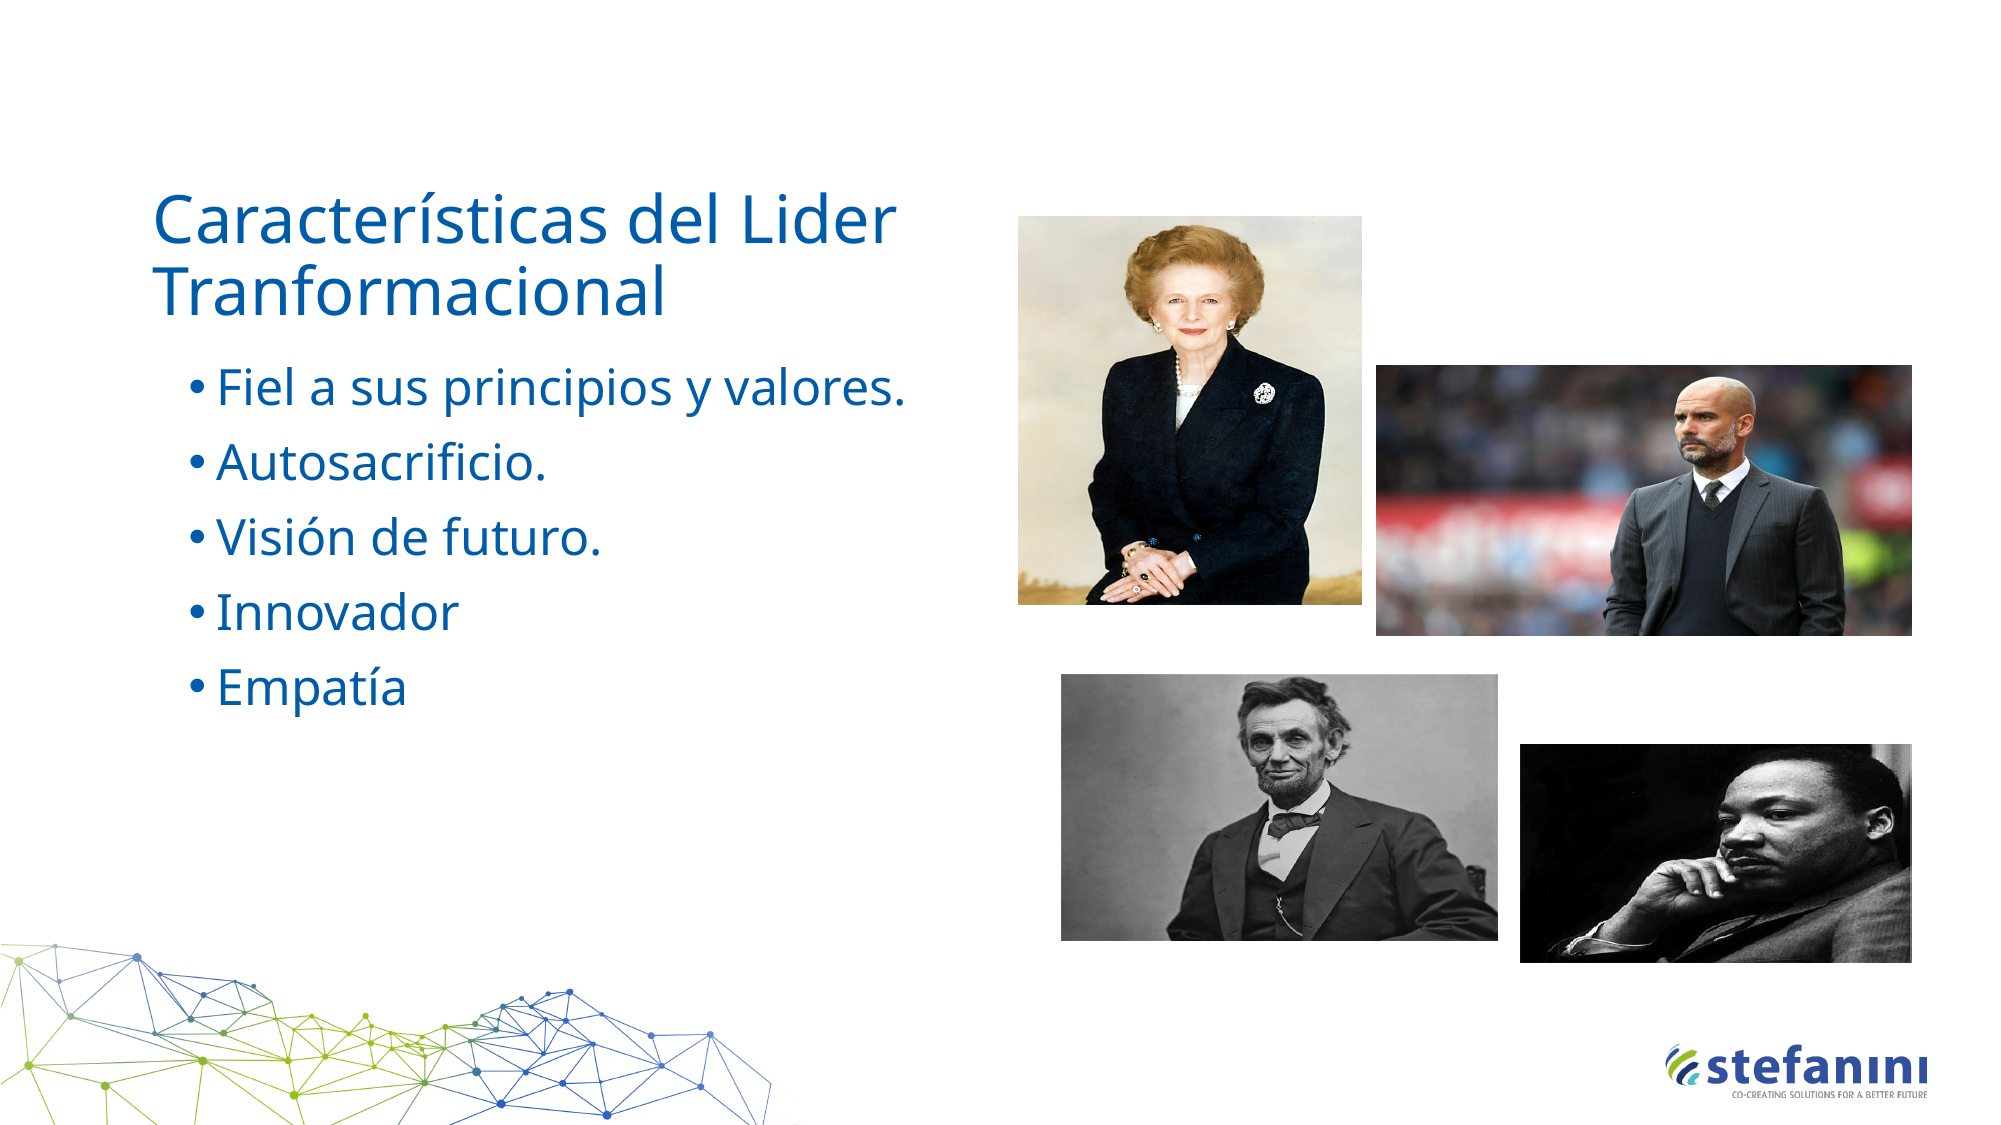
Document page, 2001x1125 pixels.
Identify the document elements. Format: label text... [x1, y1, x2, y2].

text_box Fiel a sus principios y valores. Autosacrificio. Visión de futuro. Innovador Empatía [173, 354, 971, 981]
title Características del Lider Tranformacional [137, 75, 1019, 338]
picture [0, 566, 826, 1125]
picture [1665, 1043, 1927, 1098]
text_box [1018, 216, 1912, 963]
